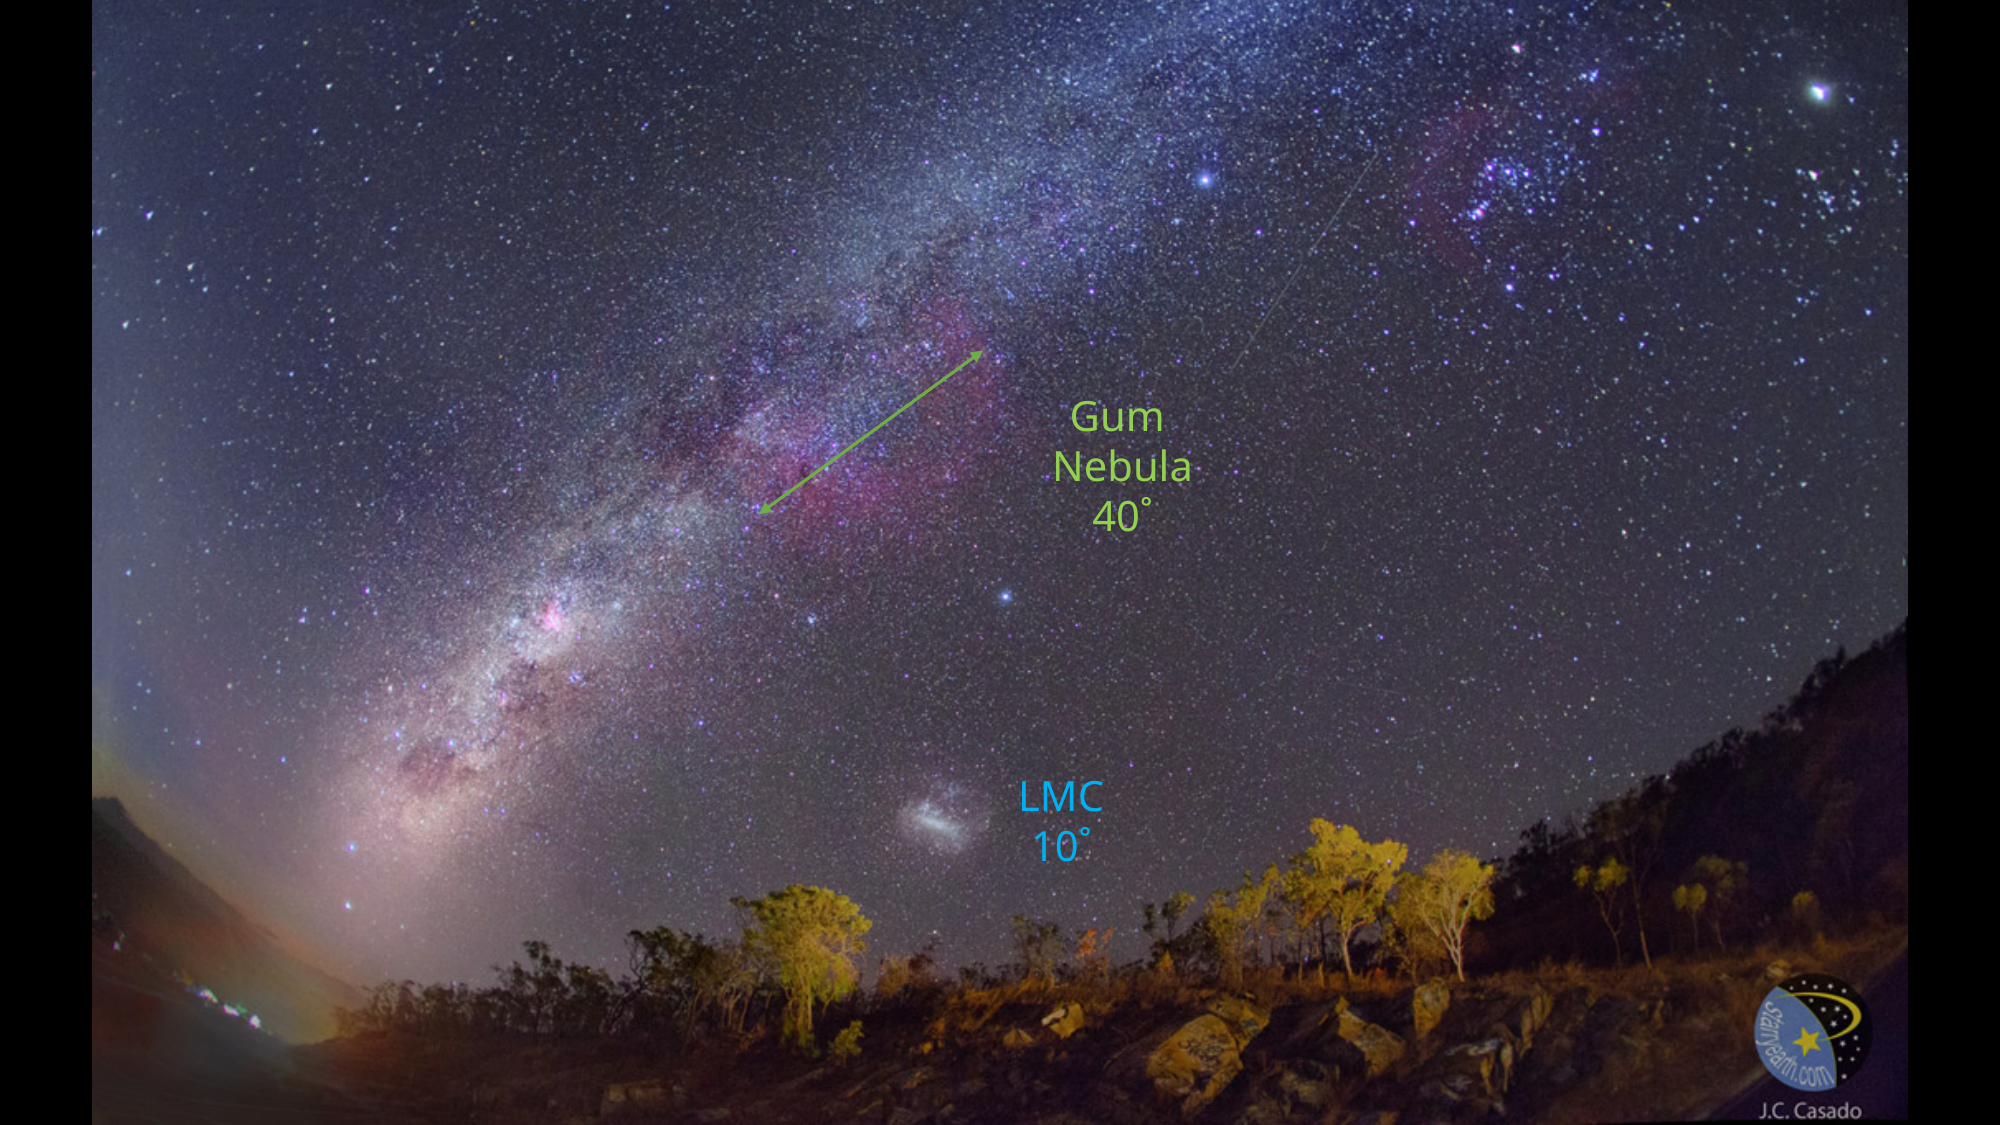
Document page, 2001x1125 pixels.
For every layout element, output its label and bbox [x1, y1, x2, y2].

picture [92, 0, 1908, 1125]
text_box [758, 350, 984, 515]
